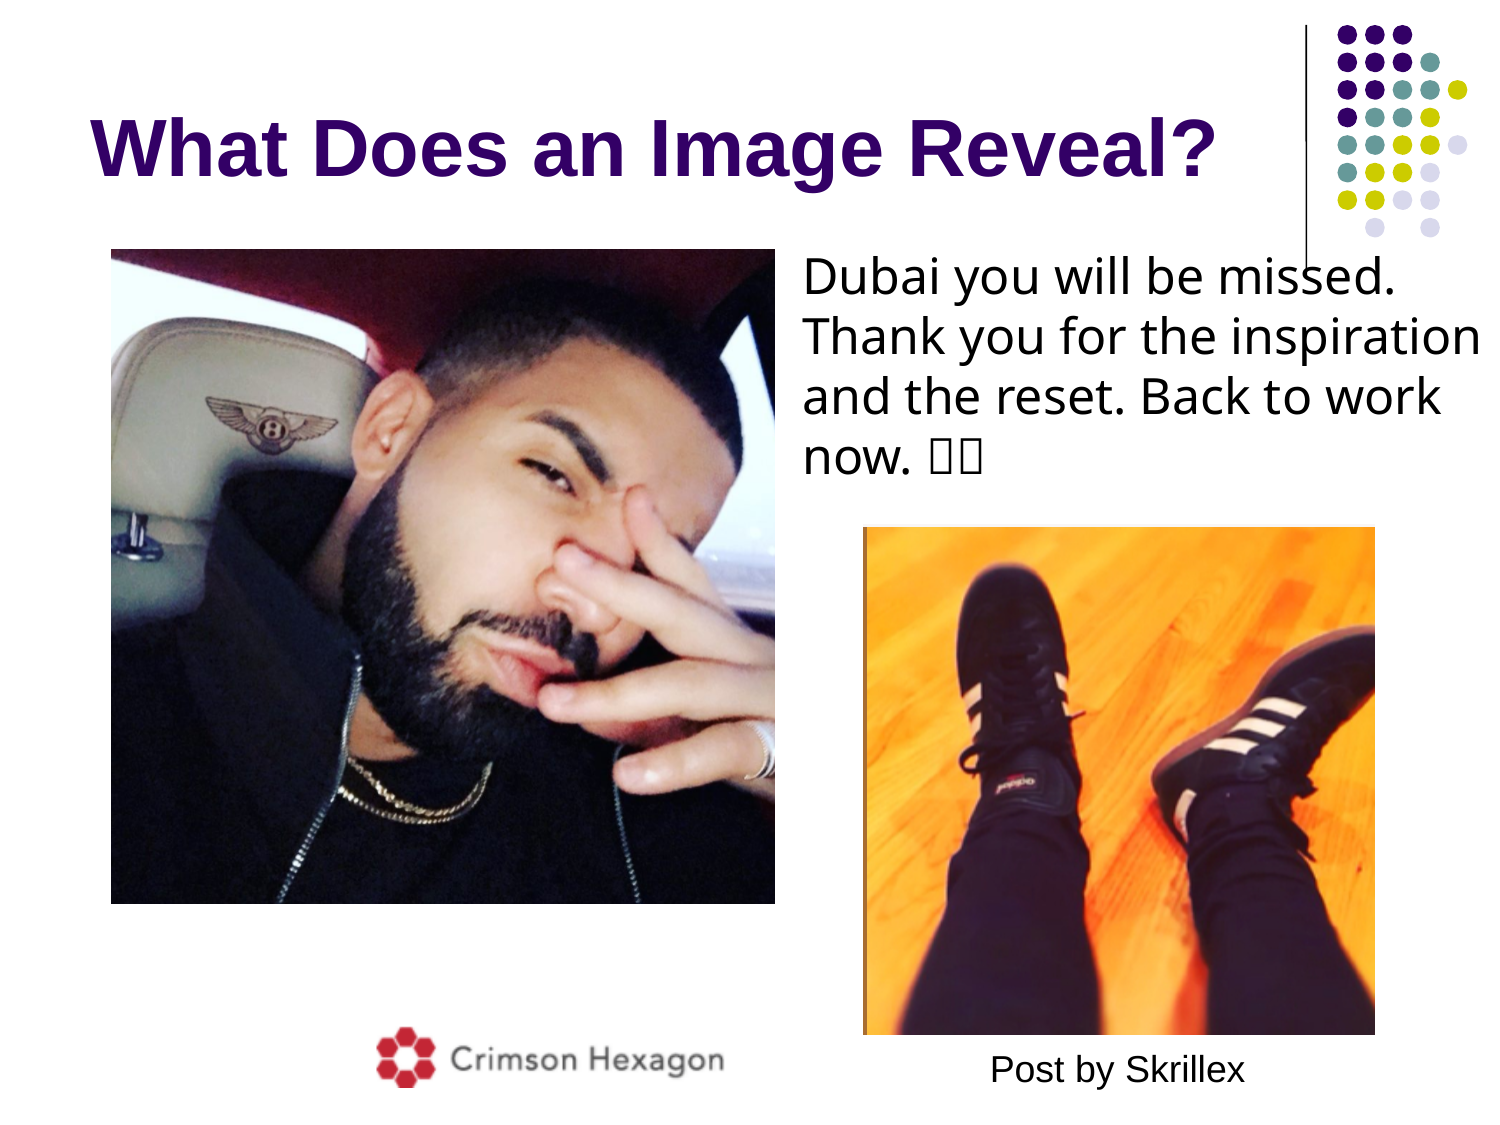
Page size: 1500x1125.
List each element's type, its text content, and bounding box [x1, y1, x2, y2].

picture [110, 249, 776, 905]
picture [339, 1024, 750, 1088]
picture [862, 524, 1376, 1036]
title What Does an Image Reveal? [74, 0, 1313, 201]
text_box Dubai you will be missed. Thank you for the inspiration and the reset. Back to work now. 💙🌺 [787, 237, 1500, 493]
text_box Post by Skrillex [975, 1044, 1261, 1098]
